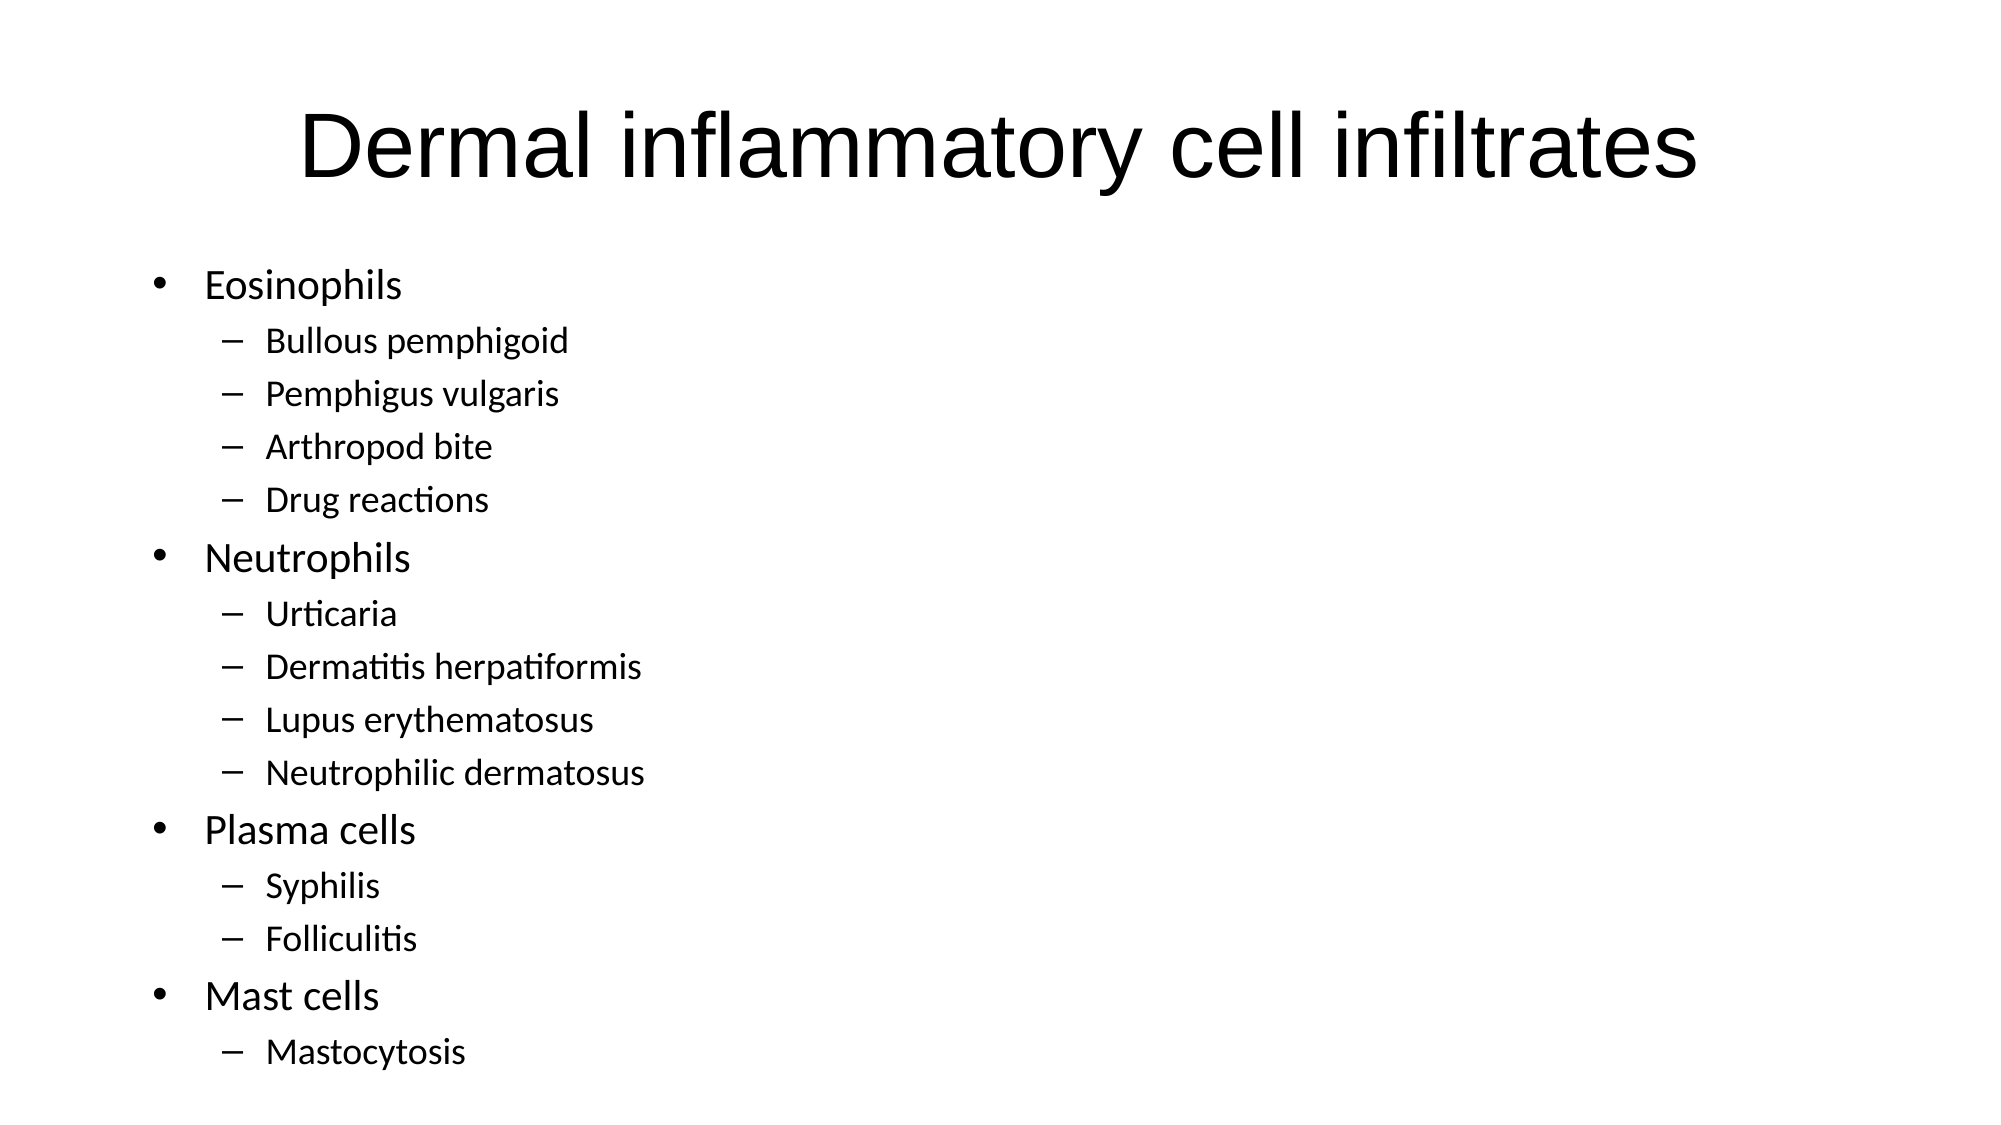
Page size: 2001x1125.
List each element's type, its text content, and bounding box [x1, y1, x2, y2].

list Eosinophils Bullous pemphigoid Pemphigus vulgaris Arthropod bite Drug reactions Neutrophils Urticaria Dermatitis herpatiformis Lupus erythematosus Neutrophilic dermatosus Plasma cells Syphilis Folliculitis Mast cells Mastocytosis [137, 249, 1863, 1090]
title Dermal inflammatory cell infiltrates [137, 31, 1863, 249]
